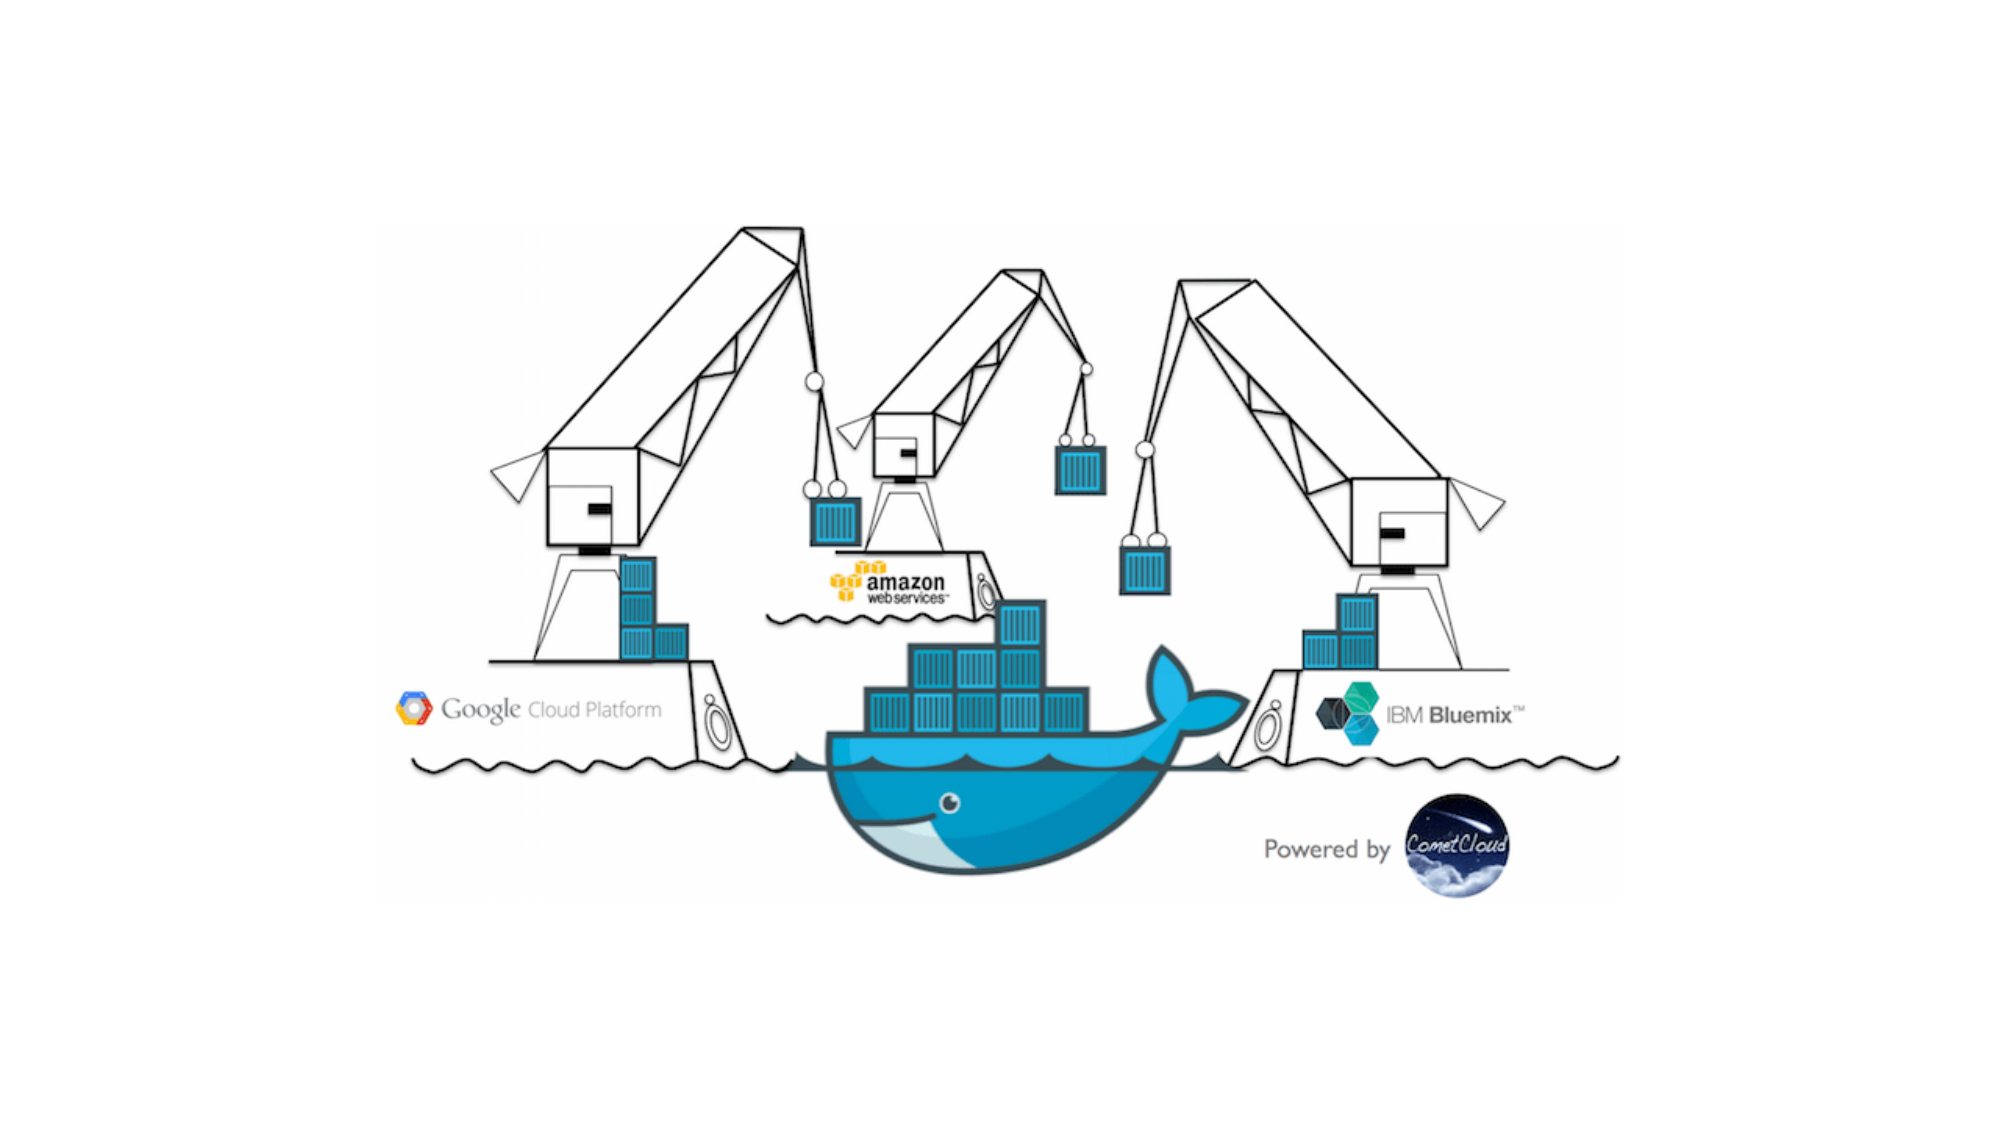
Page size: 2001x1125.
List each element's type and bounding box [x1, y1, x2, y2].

picture [374, 224, 1625, 900]
